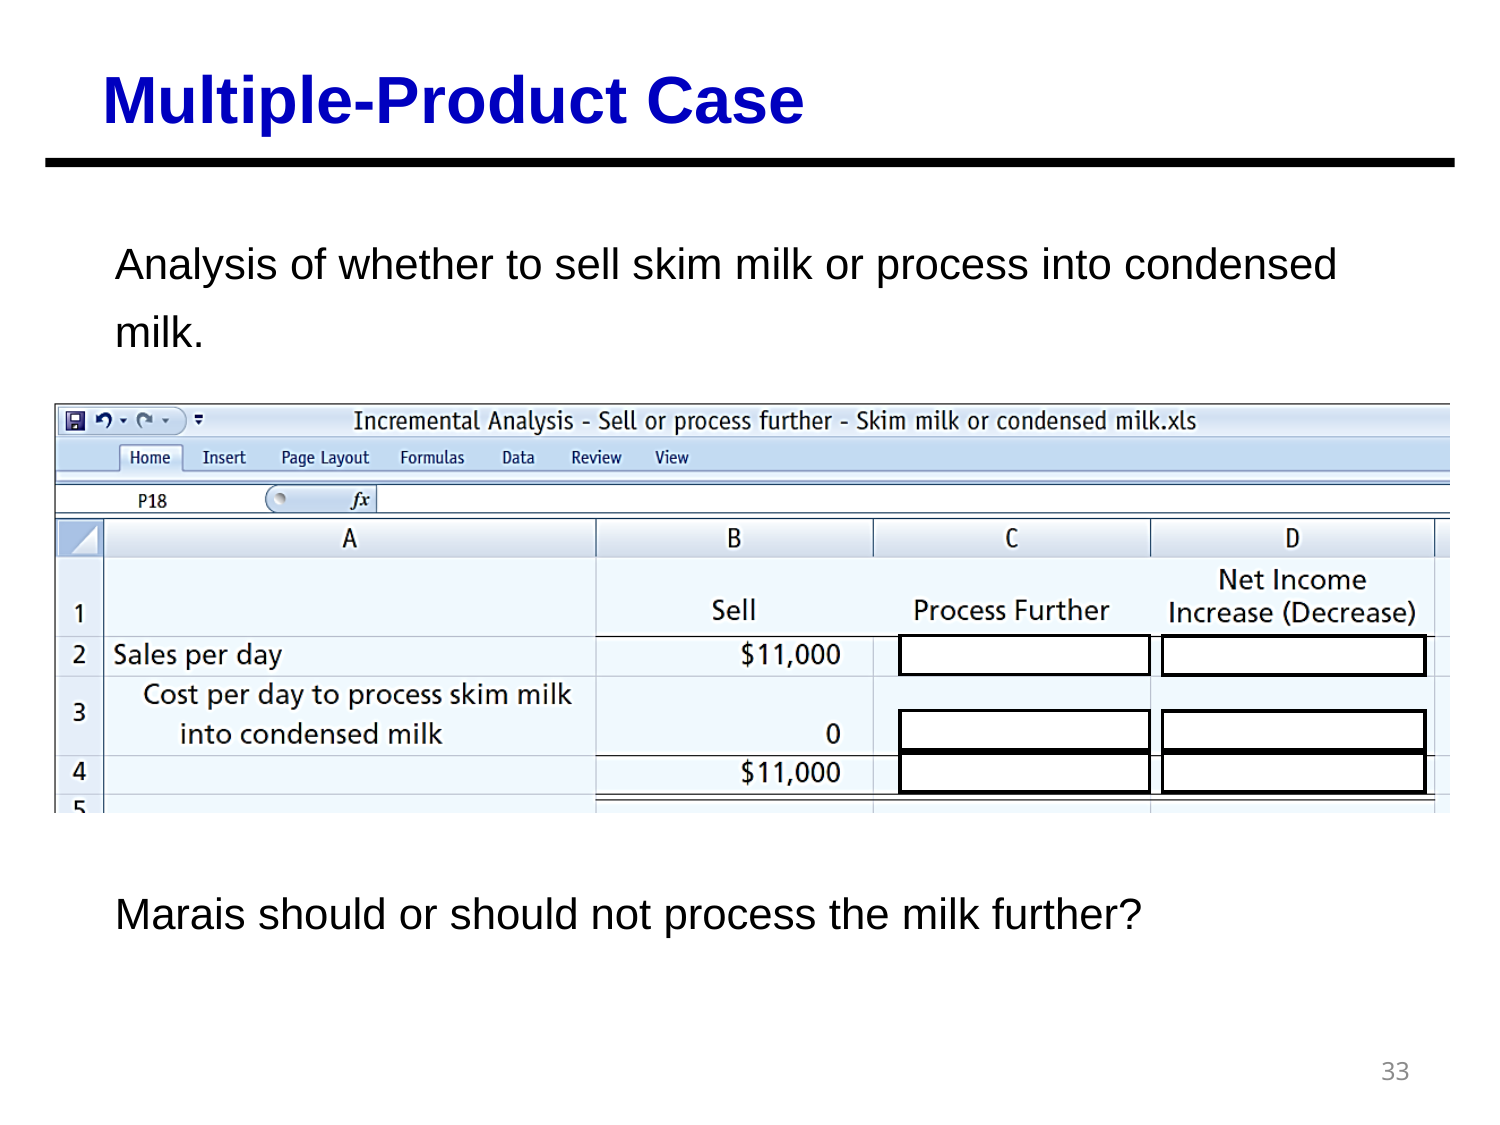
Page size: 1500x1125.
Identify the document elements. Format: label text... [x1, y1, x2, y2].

picture [49, 400, 1451, 813]
slide_number 33 [1074, 1042, 1425, 1103]
text_box Marais should or should not process the milk further? [99, 862, 1350, 946]
text_box Analysis of whether to sell skim milk or process into condensed milk. [99, 212, 1400, 364]
text_box Multiple-Product Case [87, 50, 1450, 142]
